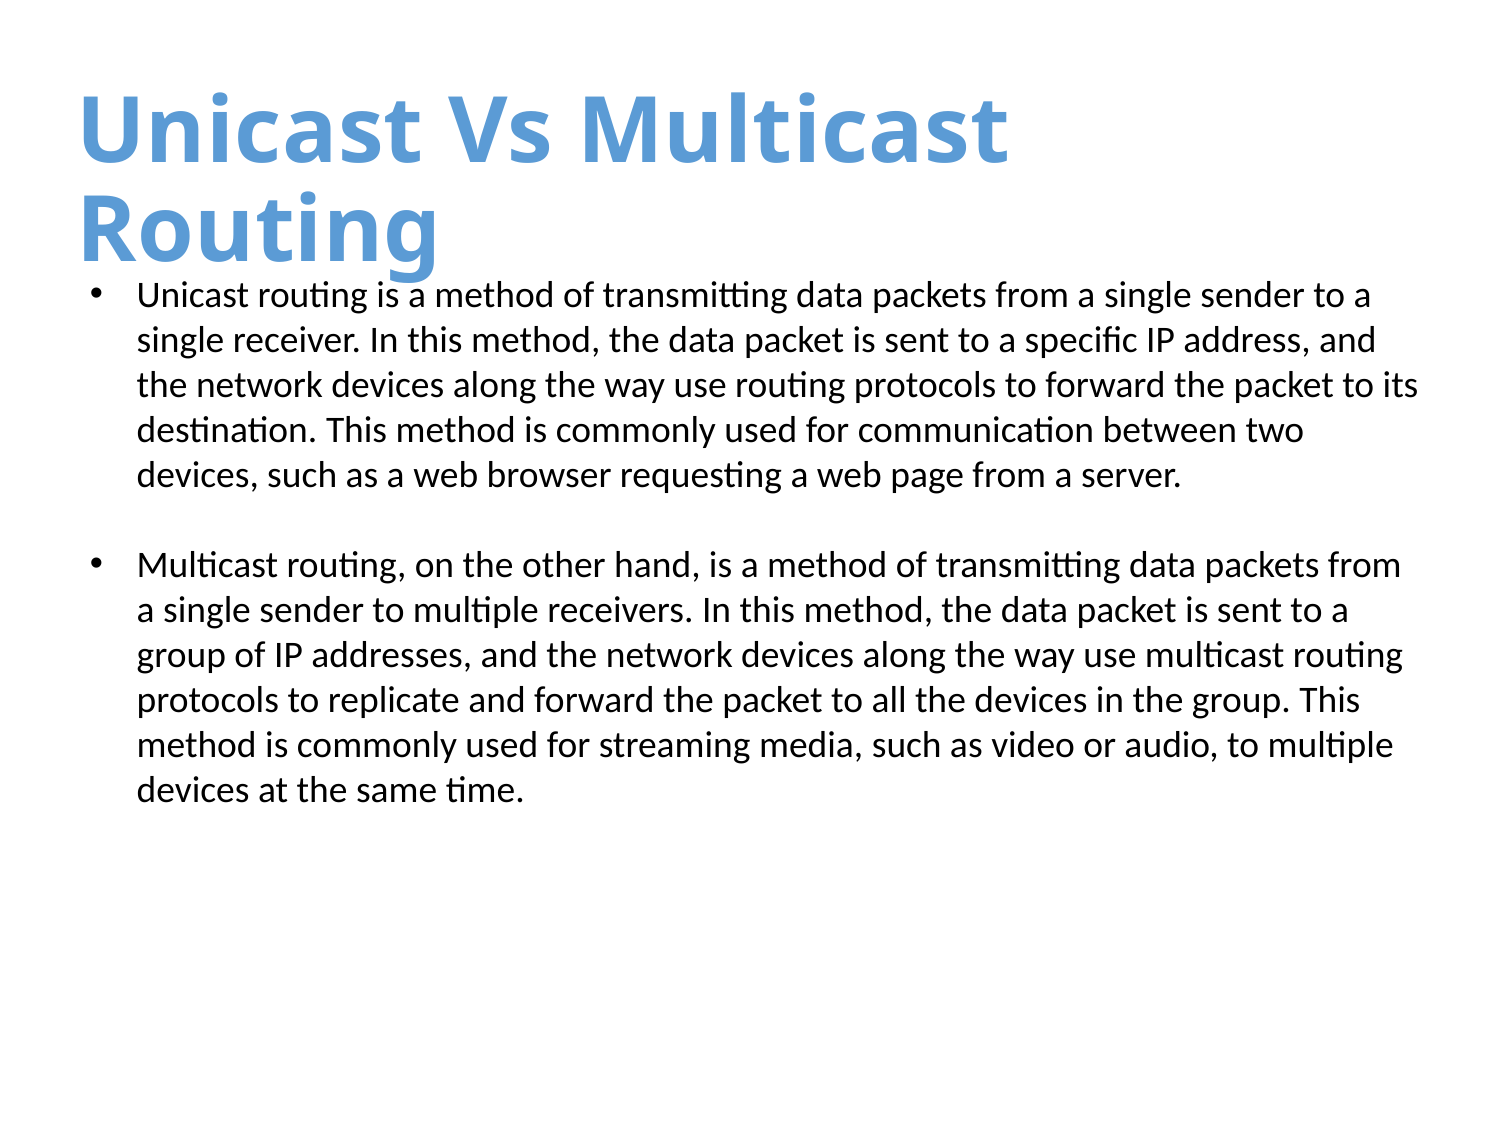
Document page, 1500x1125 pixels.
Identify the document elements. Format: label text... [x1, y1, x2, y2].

title Unicast Vs Multicast Routing [75, 81, 1188, 262]
text_box Unicast routing is a method of transmitting data packets from a single sender to a single receiver. In this method, the data packet is sent to a specific IP address, and the network devices along the way use routing protocols to forward the packet to its destination. This method is commonly used for communication between two devices, such as a web browser requesting a web page from a server. Multicast routing, on the other hand, is a method of transmitting data packets from a single sender to multiple receivers. In this method, the data packet is sent to a group of IP addresses, and the network devices along the way use multicast routing protocols to replicate and forward the packet to all the devices in the group. This method is commonly used for streaming media, such as video or audio, to multiple devices at the same time. [74, 262, 1438, 818]
